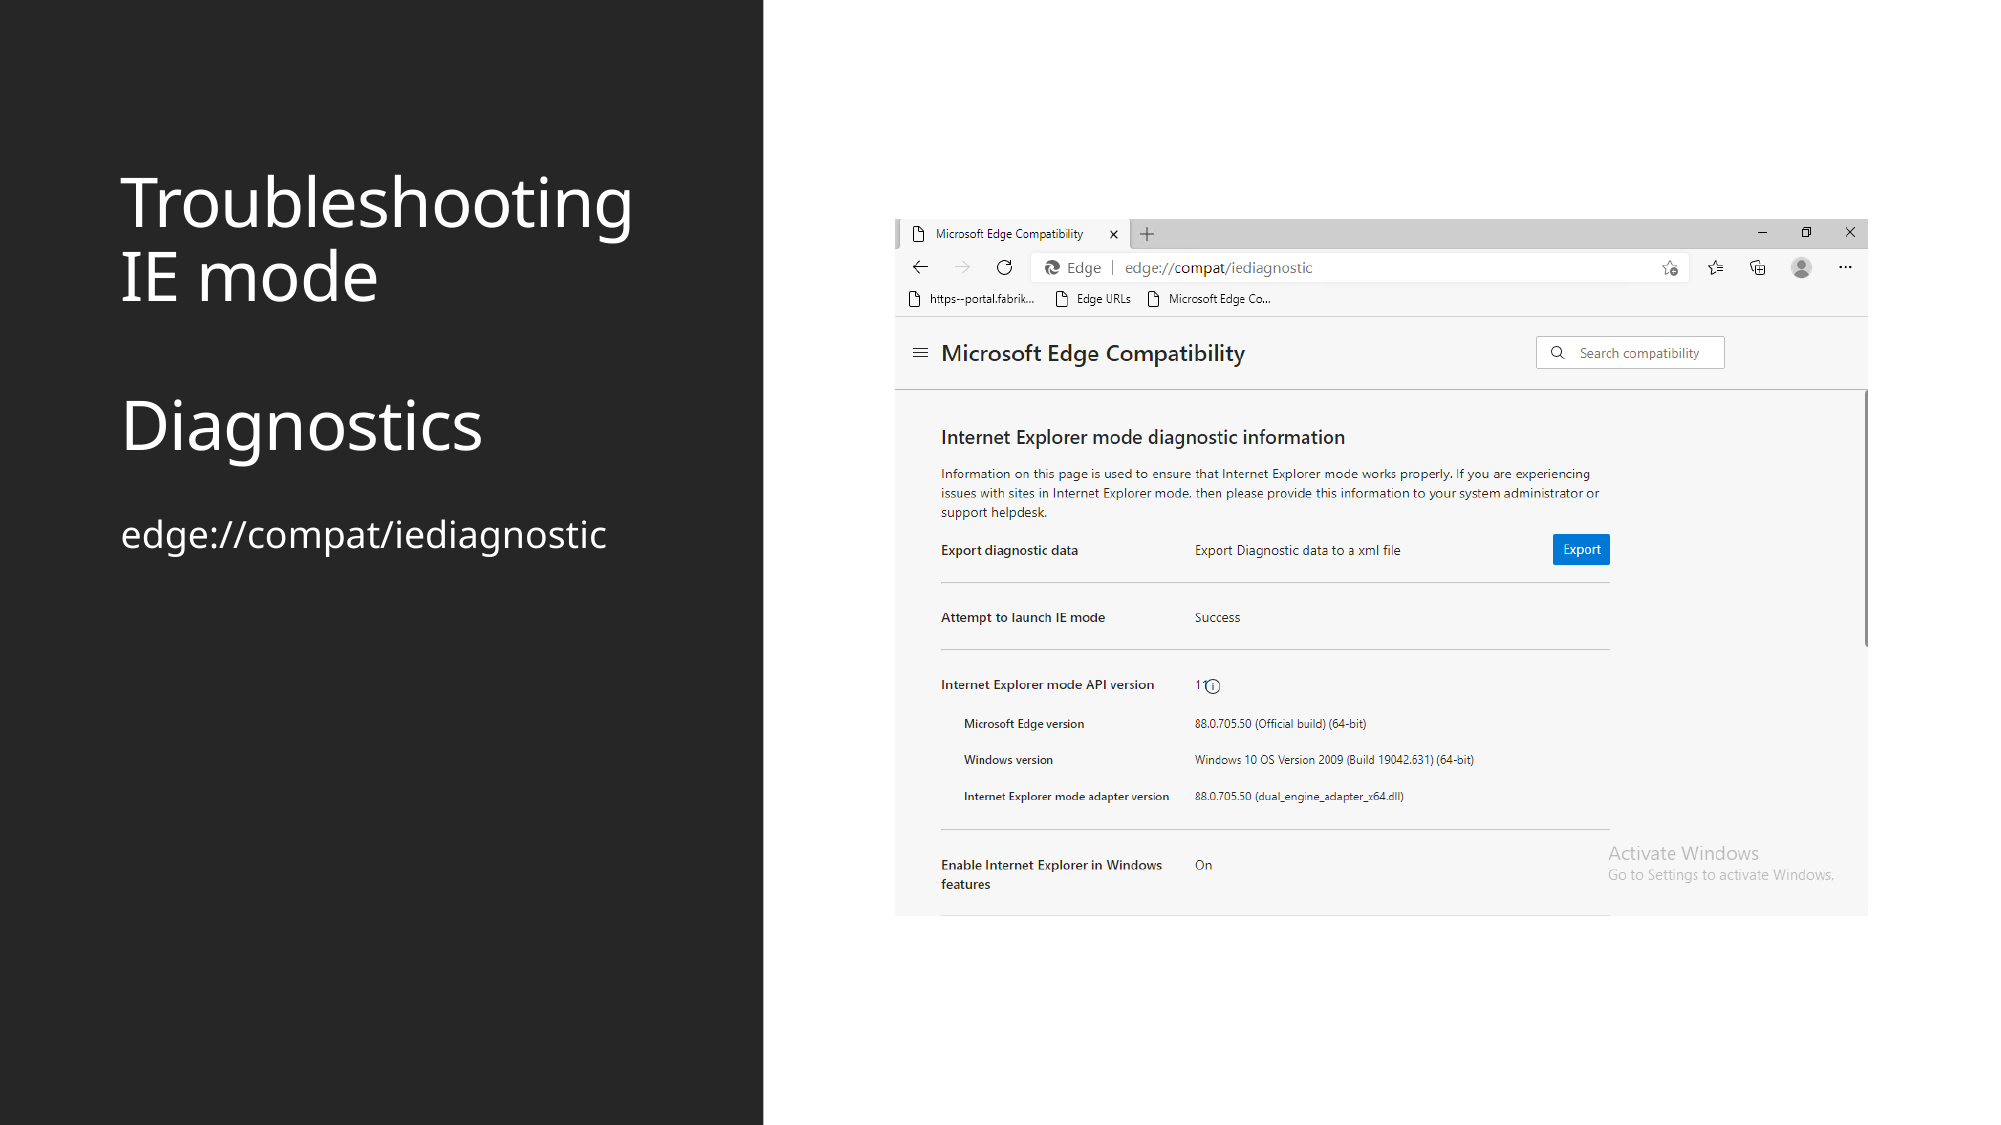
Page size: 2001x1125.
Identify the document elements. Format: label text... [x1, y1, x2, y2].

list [894, 219, 1869, 916]
list edge://compat/iediagnostic [105, 499, 683, 1002]
title Troubleshooting IE mode Diagnostics [105, 128, 683, 473]
